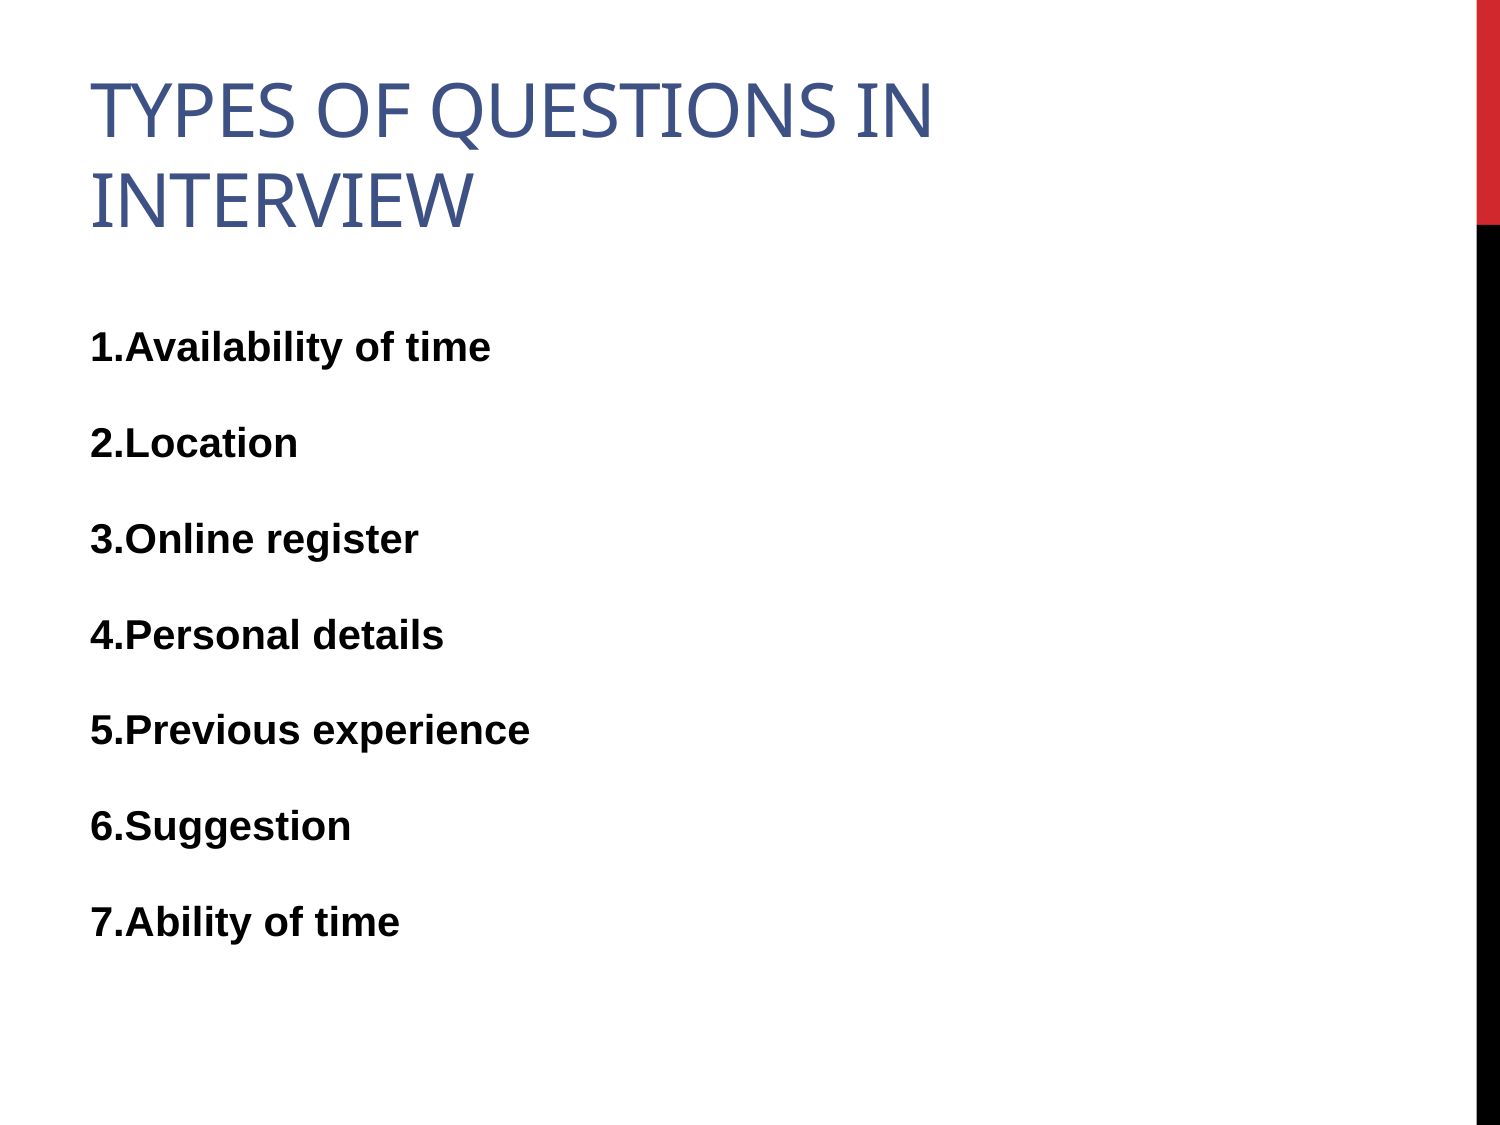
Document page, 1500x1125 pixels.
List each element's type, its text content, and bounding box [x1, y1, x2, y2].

list 1.Availability of time 2.Location 3.Online register 4.Personal details 5.Previous experience 6.Suggestion 7.Ability of time [75, 287, 1325, 1005]
title Types of questions in Interview [75, 25, 1025, 250]
